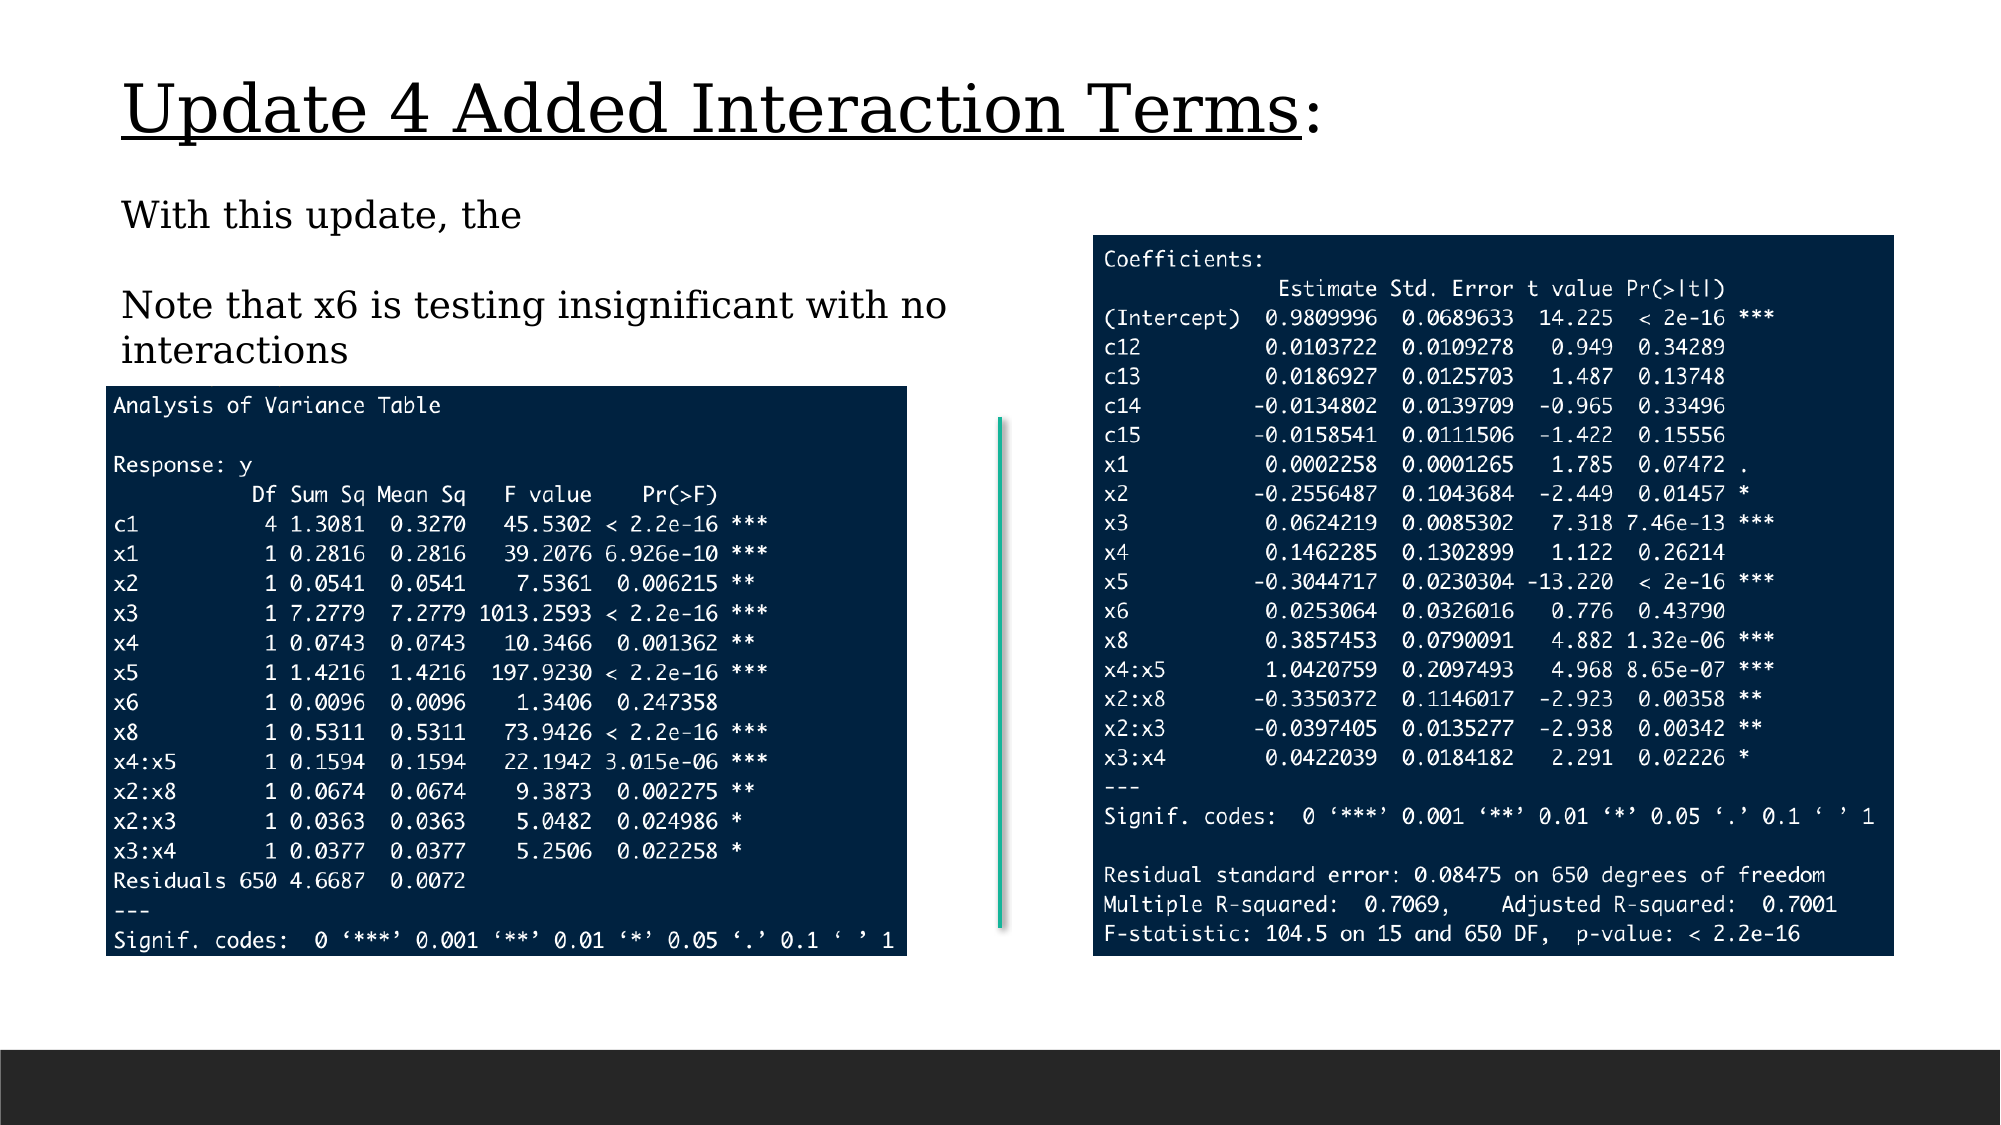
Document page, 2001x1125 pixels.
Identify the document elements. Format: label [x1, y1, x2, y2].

picture [105, 386, 907, 957]
picture [1093, 235, 1894, 957]
